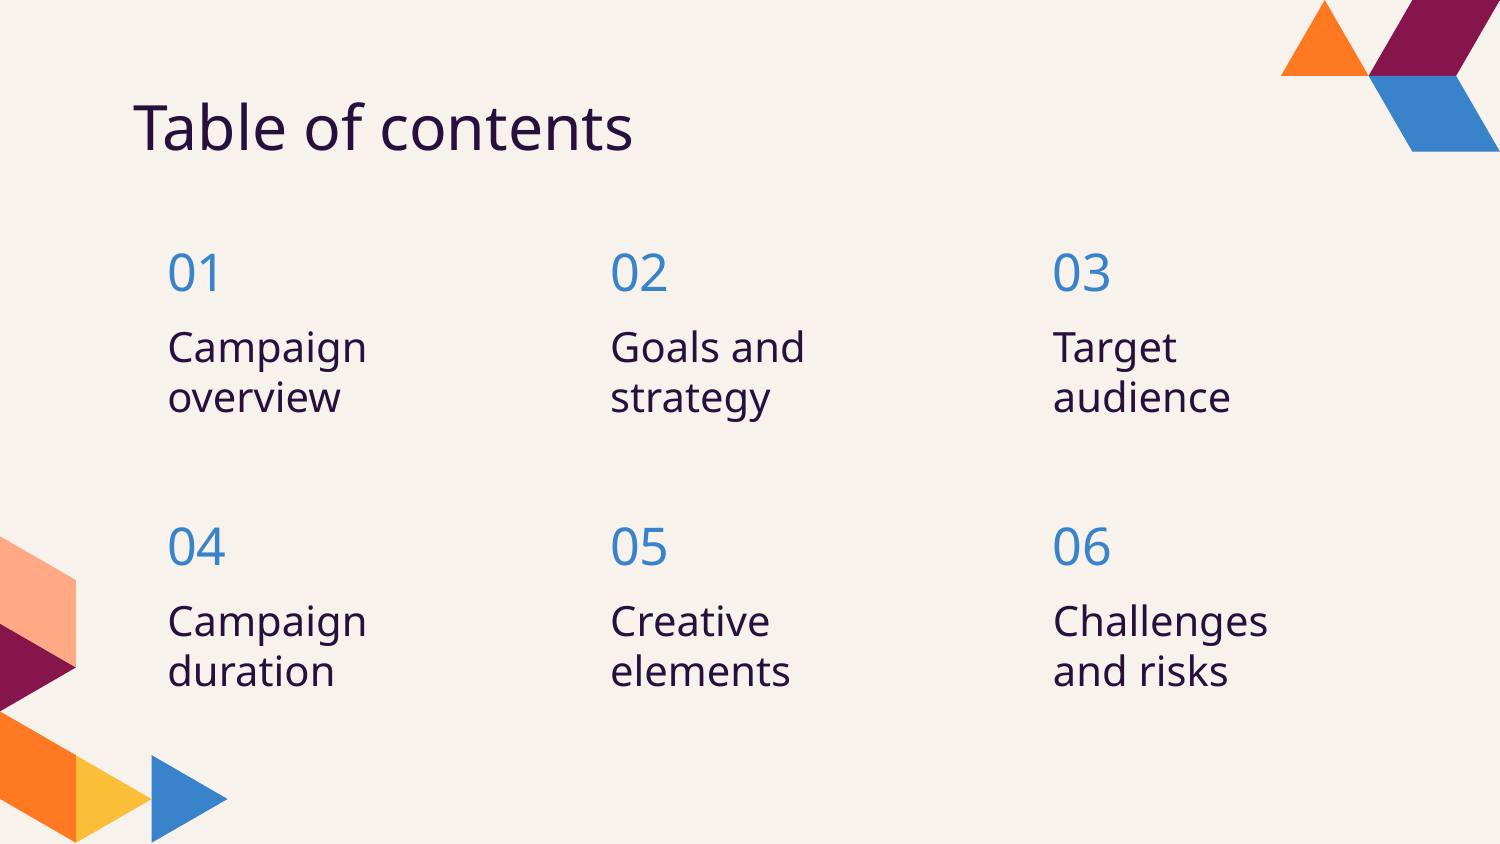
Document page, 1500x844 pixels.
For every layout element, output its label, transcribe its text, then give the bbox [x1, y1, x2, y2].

title 01 [152, 222, 273, 304]
title 03 [1037, 222, 1159, 304]
title Table of contents [118, 72, 1382, 167]
subtitle Challenges and risks [1037, 578, 1348, 711]
title 06 [1037, 497, 1159, 578]
title 04 [152, 497, 273, 578]
subtitle Creative elements [595, 578, 905, 711]
title 05 [595, 497, 716, 578]
subtitle Goals and strategy [595, 304, 905, 436]
subtitle Campaign overview [152, 304, 462, 436]
title 02 [595, 222, 716, 304]
subtitle Target audience [1037, 304, 1348, 436]
subtitle Campaign duration [152, 578, 462, 711]
